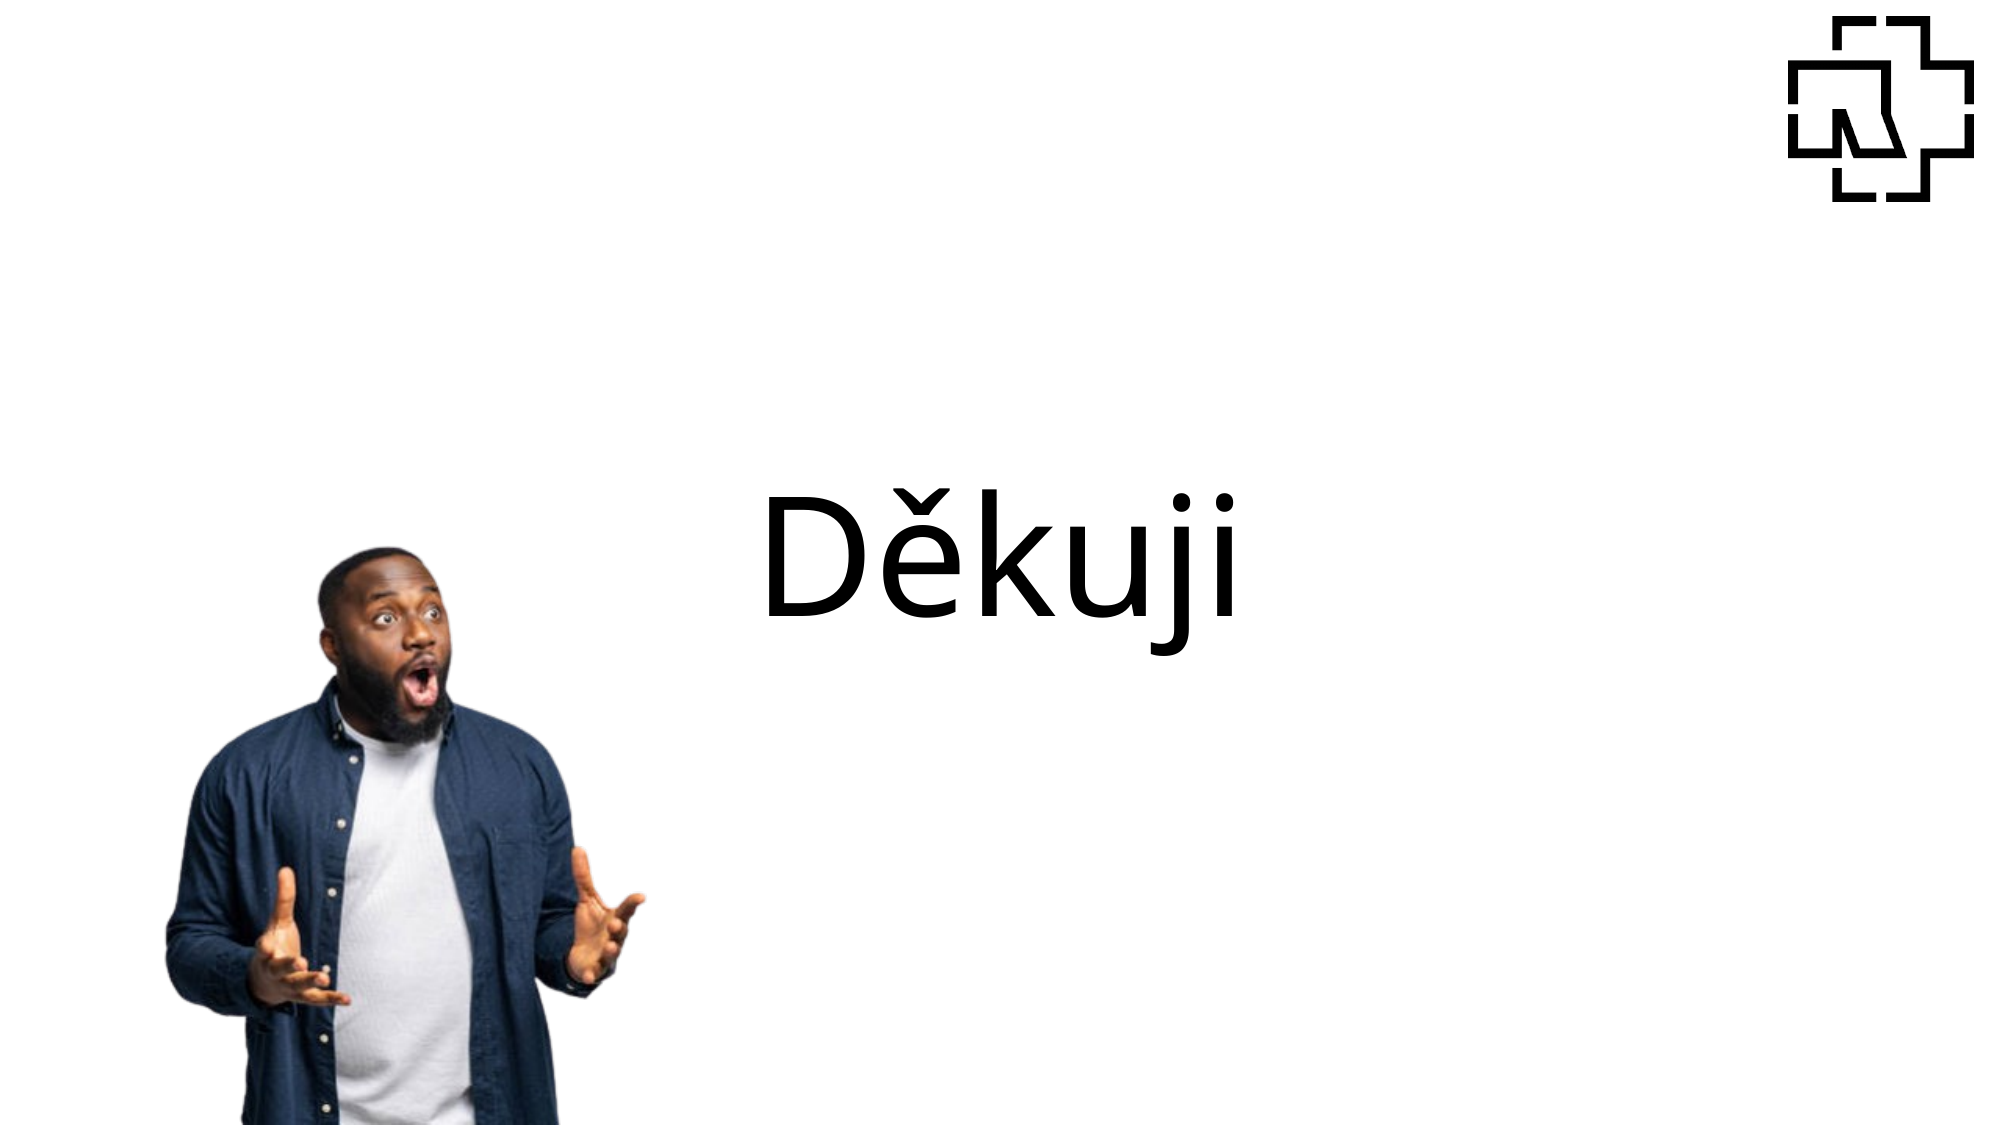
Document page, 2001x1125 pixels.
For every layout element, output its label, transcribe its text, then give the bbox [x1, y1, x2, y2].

title Děkuji [137, 453, 1863, 672]
picture [1787, 16, 1975, 203]
picture [0, 486, 872, 1125]
